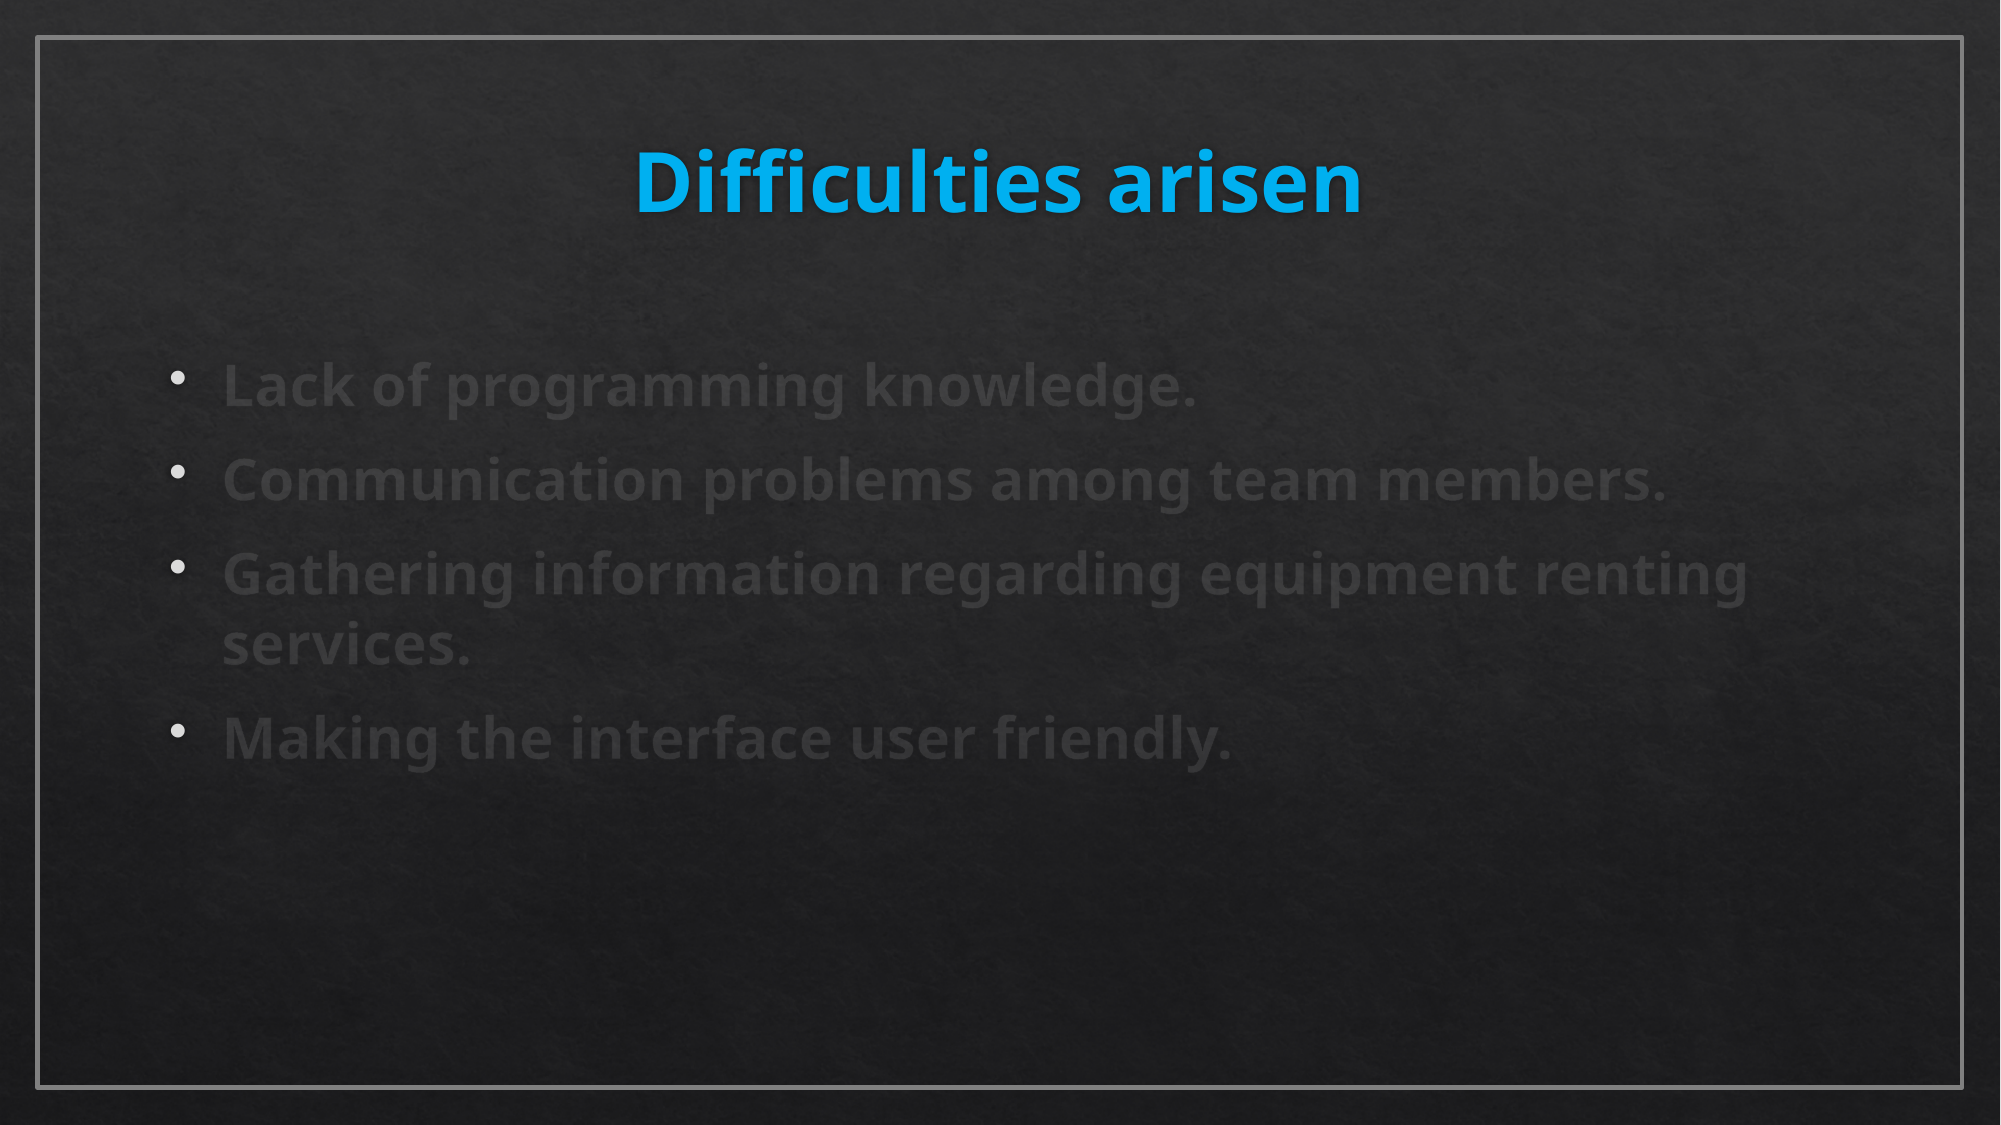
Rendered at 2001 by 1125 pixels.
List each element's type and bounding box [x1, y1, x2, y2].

text_box [36, 36, 1963, 1089]
